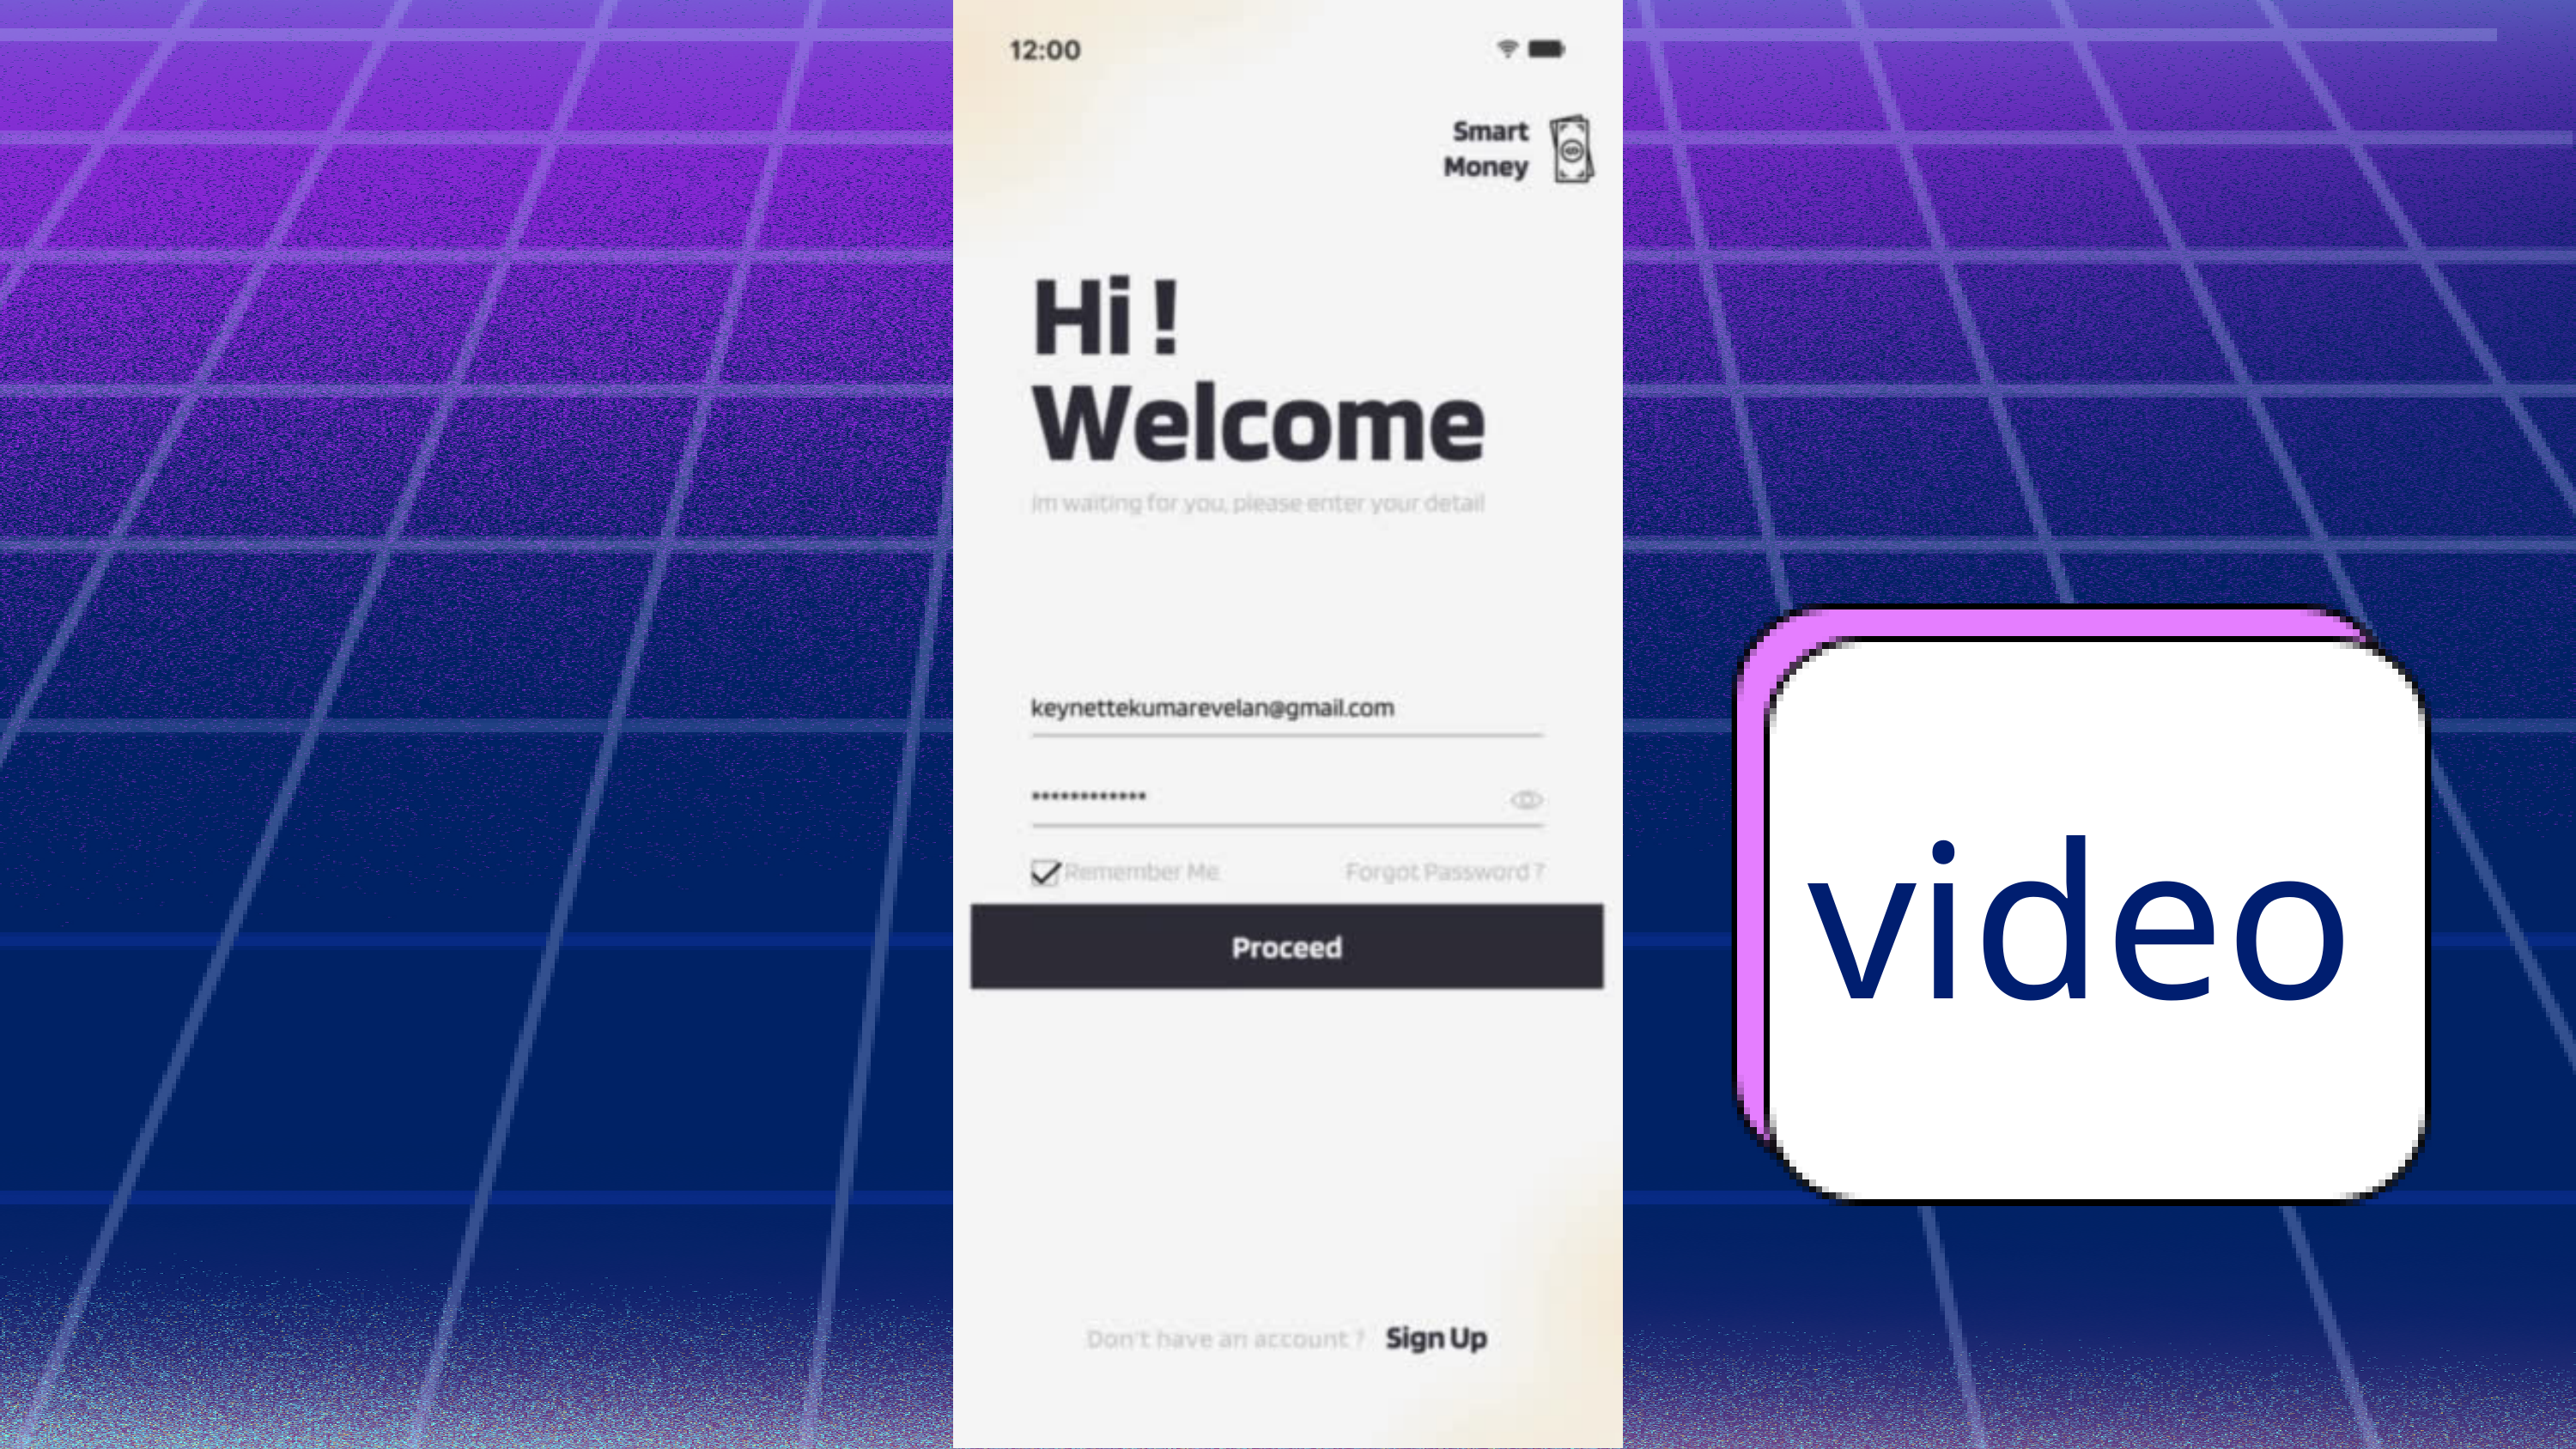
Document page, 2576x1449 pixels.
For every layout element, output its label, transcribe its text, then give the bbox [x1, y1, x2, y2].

text_box video [1731, 741, 2432, 1042]
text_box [952, 0, 1624, 1449]
text_box [0, 0, 949, 1449]
text_box [1628, 0, 2576, 1449]
text_box [1731, 603, 2432, 741]
text_box [1731, 1042, 2432, 1206]
